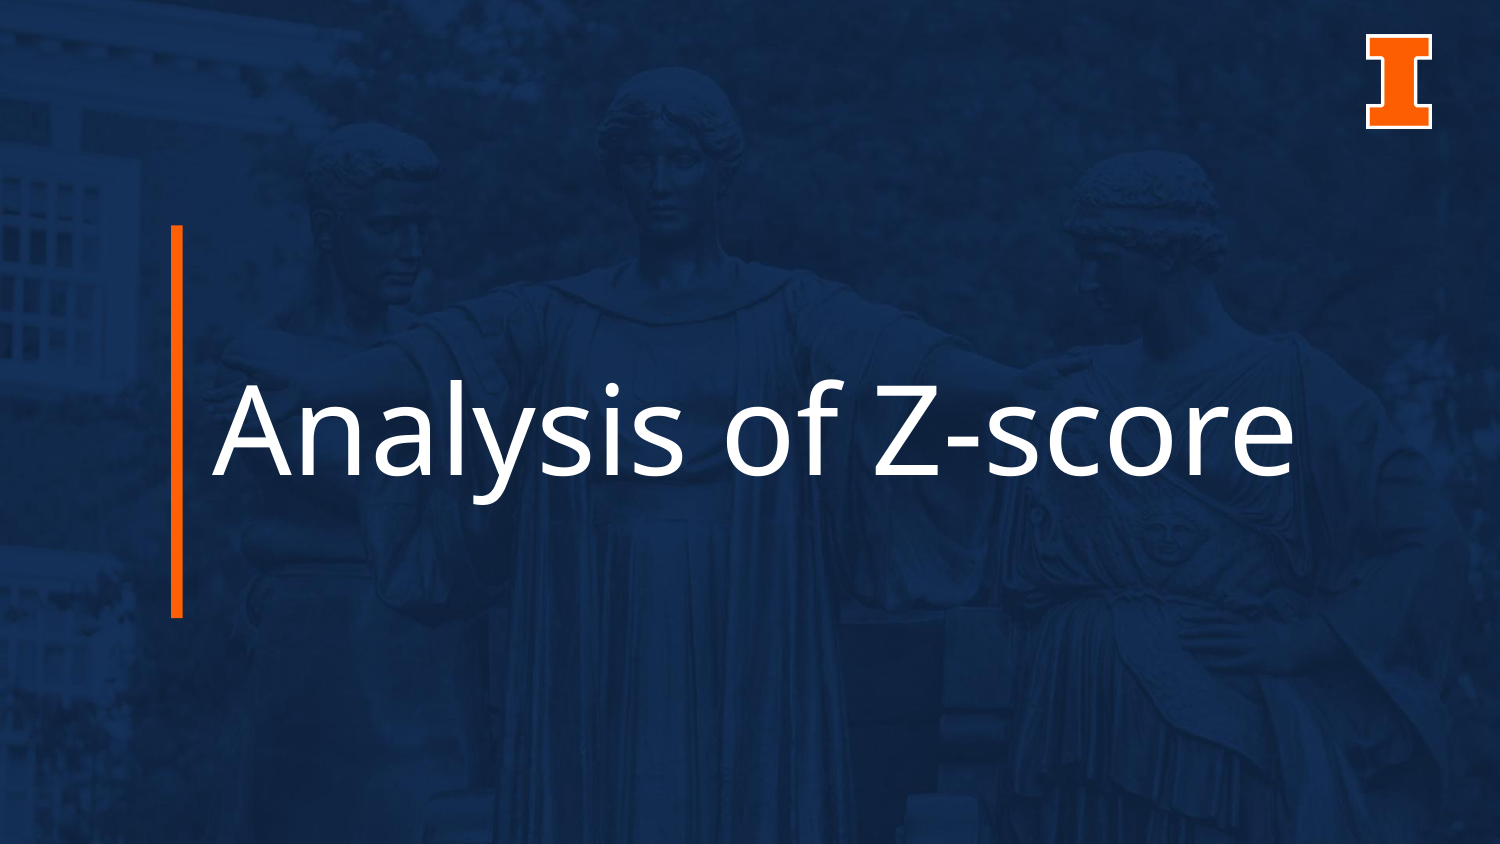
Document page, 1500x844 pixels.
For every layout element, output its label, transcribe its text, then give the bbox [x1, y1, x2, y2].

title Analysis of Z-score [201, 277, 1366, 593]
picture [0, 0, 1500, 844]
